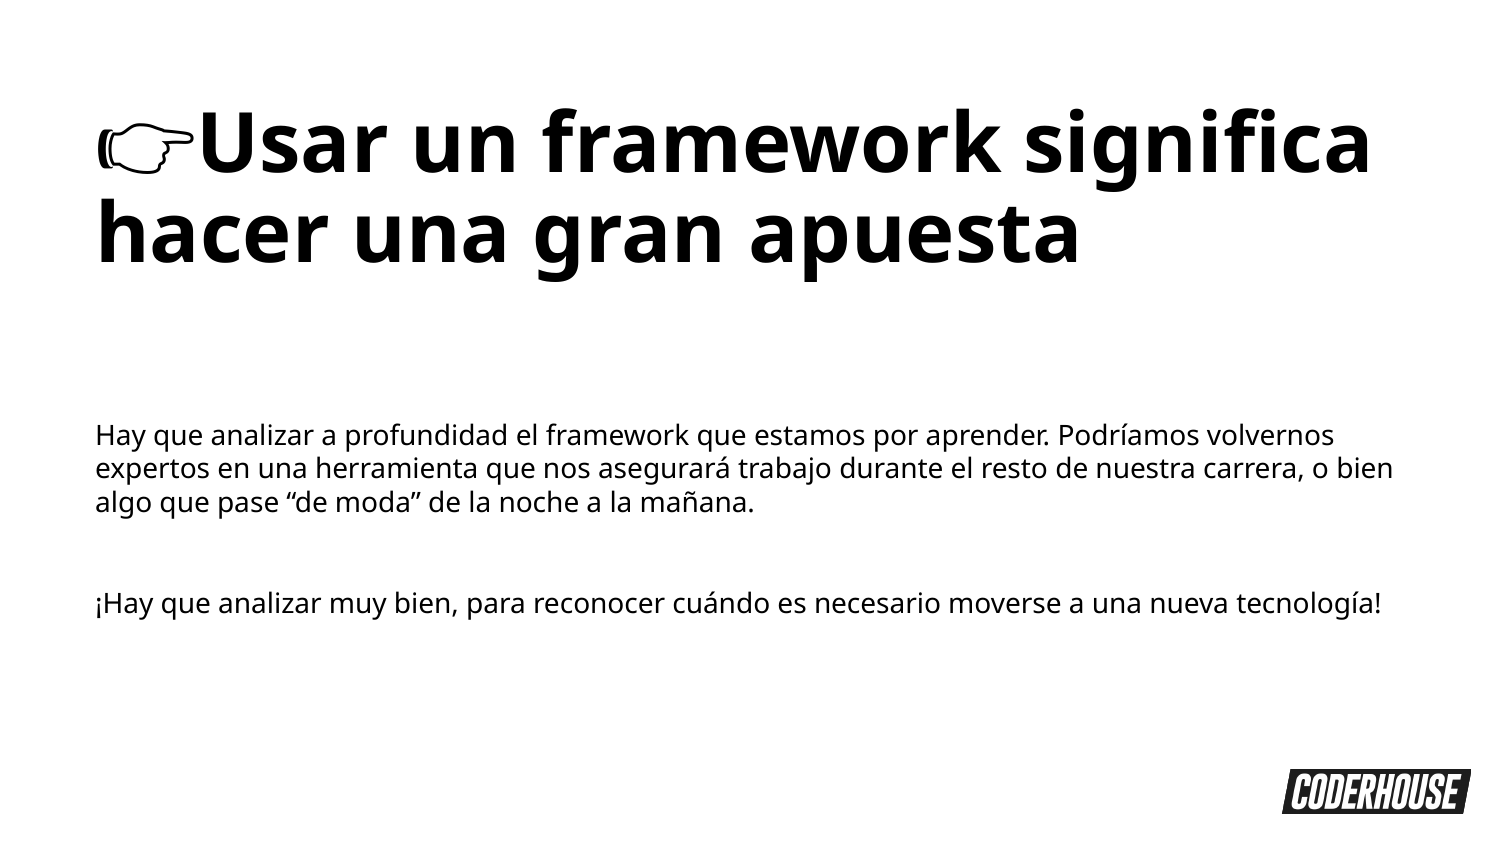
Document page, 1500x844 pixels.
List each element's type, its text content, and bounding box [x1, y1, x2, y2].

text_box 👉Usar un framework significa hacer una gran apuesta [80, 85, 1420, 334]
picture [1281, 769, 1471, 814]
text_box Hay que analizar a profundidad el framework que estamos por aprender. Podríamos volvernos expertos en una herramienta que nos asegurará trabajo durante el resto de nuestra carrera, o bien algo que pase “de moda” de la noche a la mañana. ¡Hay que analizar muy bien, para reconocer cuándo es necesario moverse a una nueva tecnología! [80, 334, 1420, 635]
